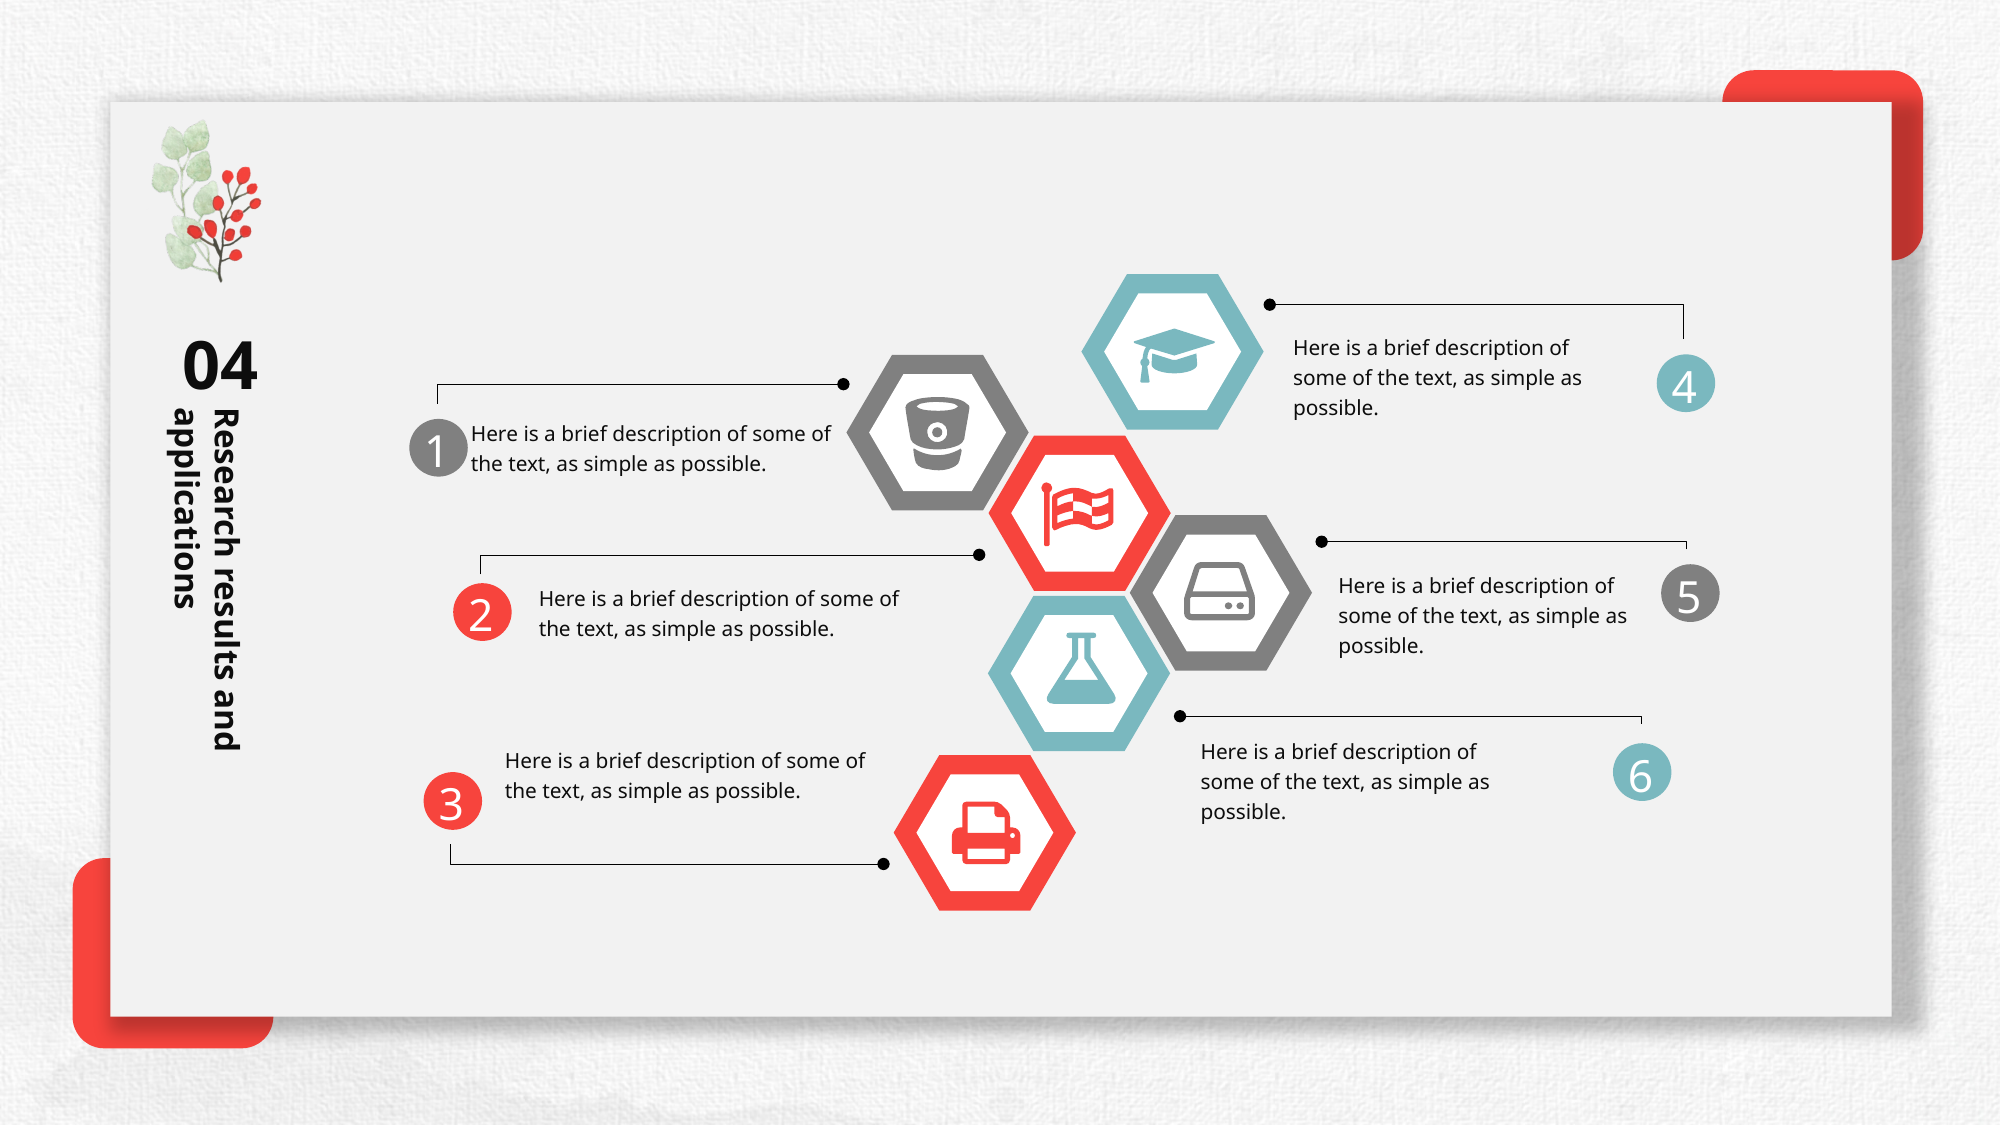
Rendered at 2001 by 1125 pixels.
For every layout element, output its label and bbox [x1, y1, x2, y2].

text_box [988, 435, 1171, 591]
text_box [846, 354, 1029, 511]
text_box [1129, 515, 1313, 671]
text_box [987, 595, 1171, 752]
text_box [1655, 564, 1722, 622]
text_box [893, 755, 1076, 911]
text_box [447, 583, 514, 641]
text_box [72, 70, 1924, 1049]
text_box [1081, 274, 1264, 430]
text_box [403, 418, 471, 477]
text_box [71, 125, 311, 316]
text_box [1607, 743, 1674, 801]
picture [0, 0, 2000, 1125]
text_box [1651, 354, 1718, 413]
text_box [418, 772, 485, 830]
